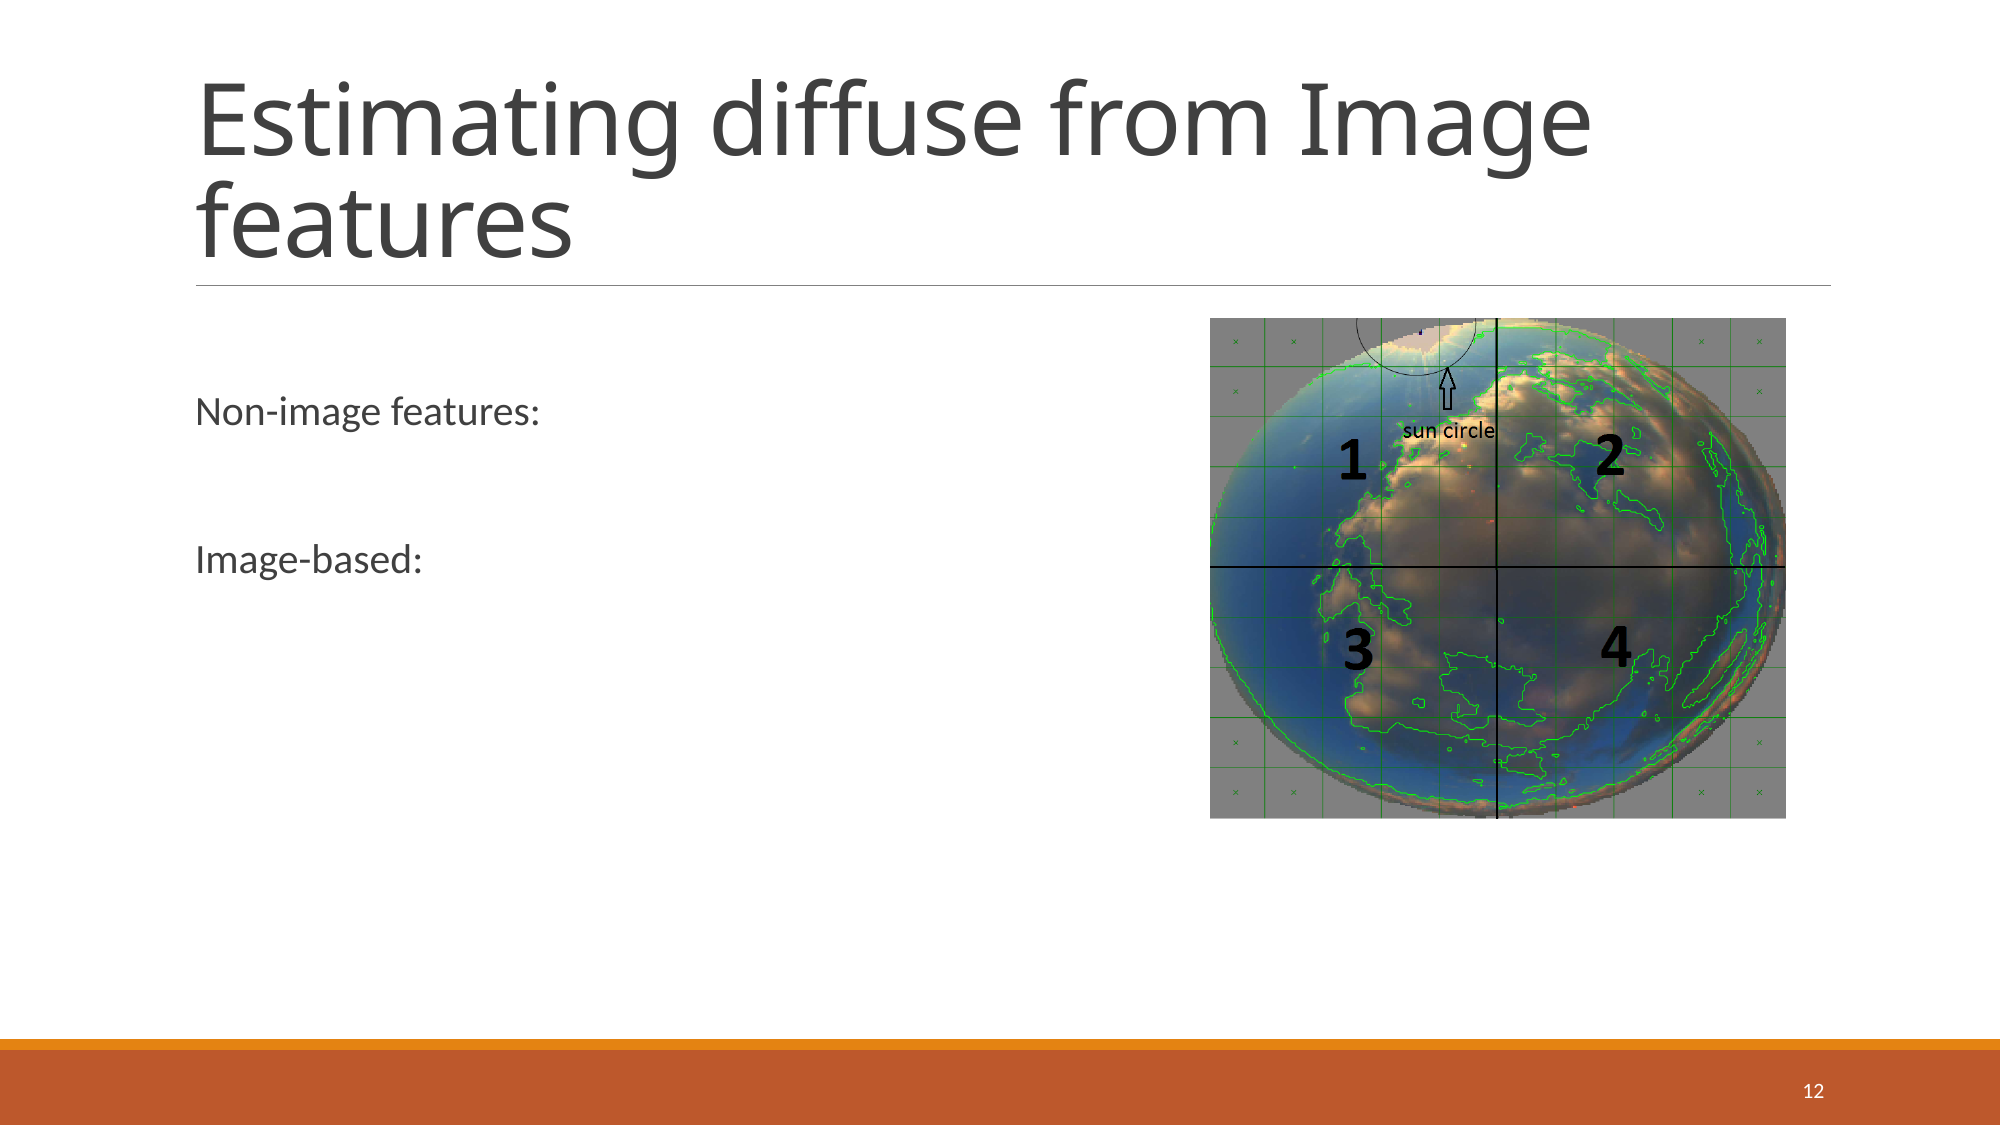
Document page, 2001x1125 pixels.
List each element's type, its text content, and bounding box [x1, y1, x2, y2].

slide_number 12 [1624, 1059, 1840, 1120]
title Estimating diffuse from Image features [180, 47, 1830, 285]
picture [1210, 317, 1786, 820]
